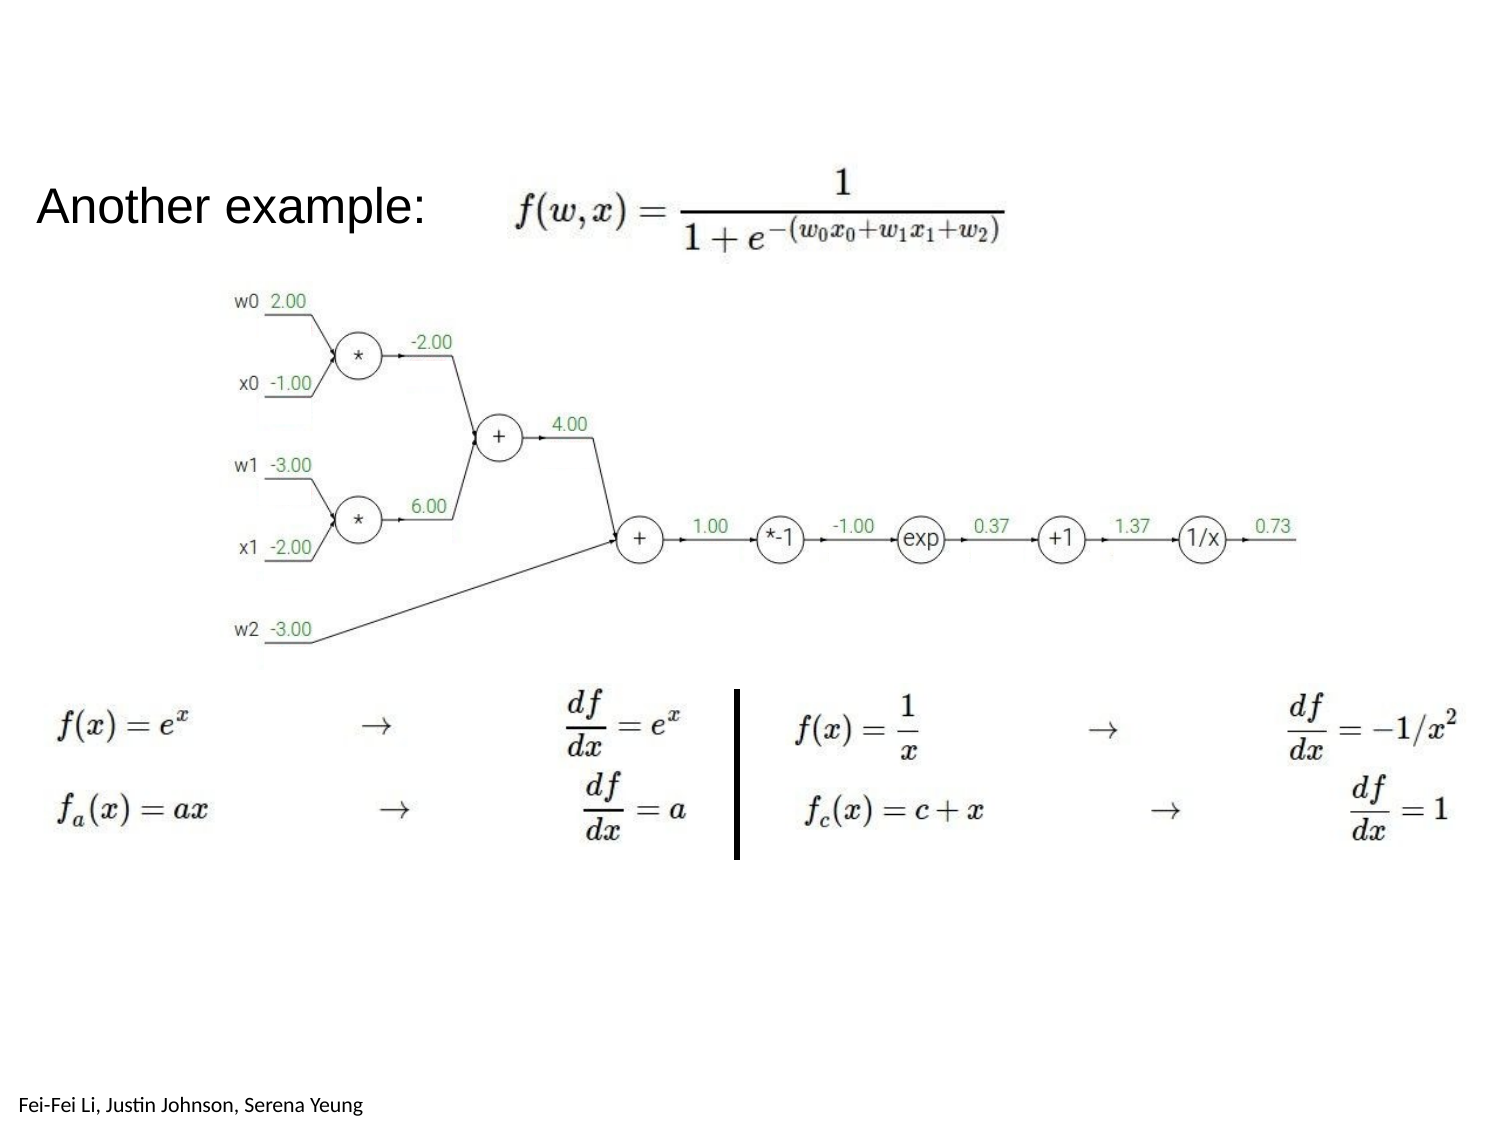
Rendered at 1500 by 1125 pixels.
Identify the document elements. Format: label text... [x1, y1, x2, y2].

text_box Fei-Fei Li, Justin Johnson, Serena Yeung [3, 1083, 379, 1125]
text_box [43, 683, 687, 847]
text_box [507, 151, 1008, 264]
title Another example: [32, 107, 429, 297]
text_box [785, 683, 1467, 847]
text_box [219, 281, 1301, 673]
